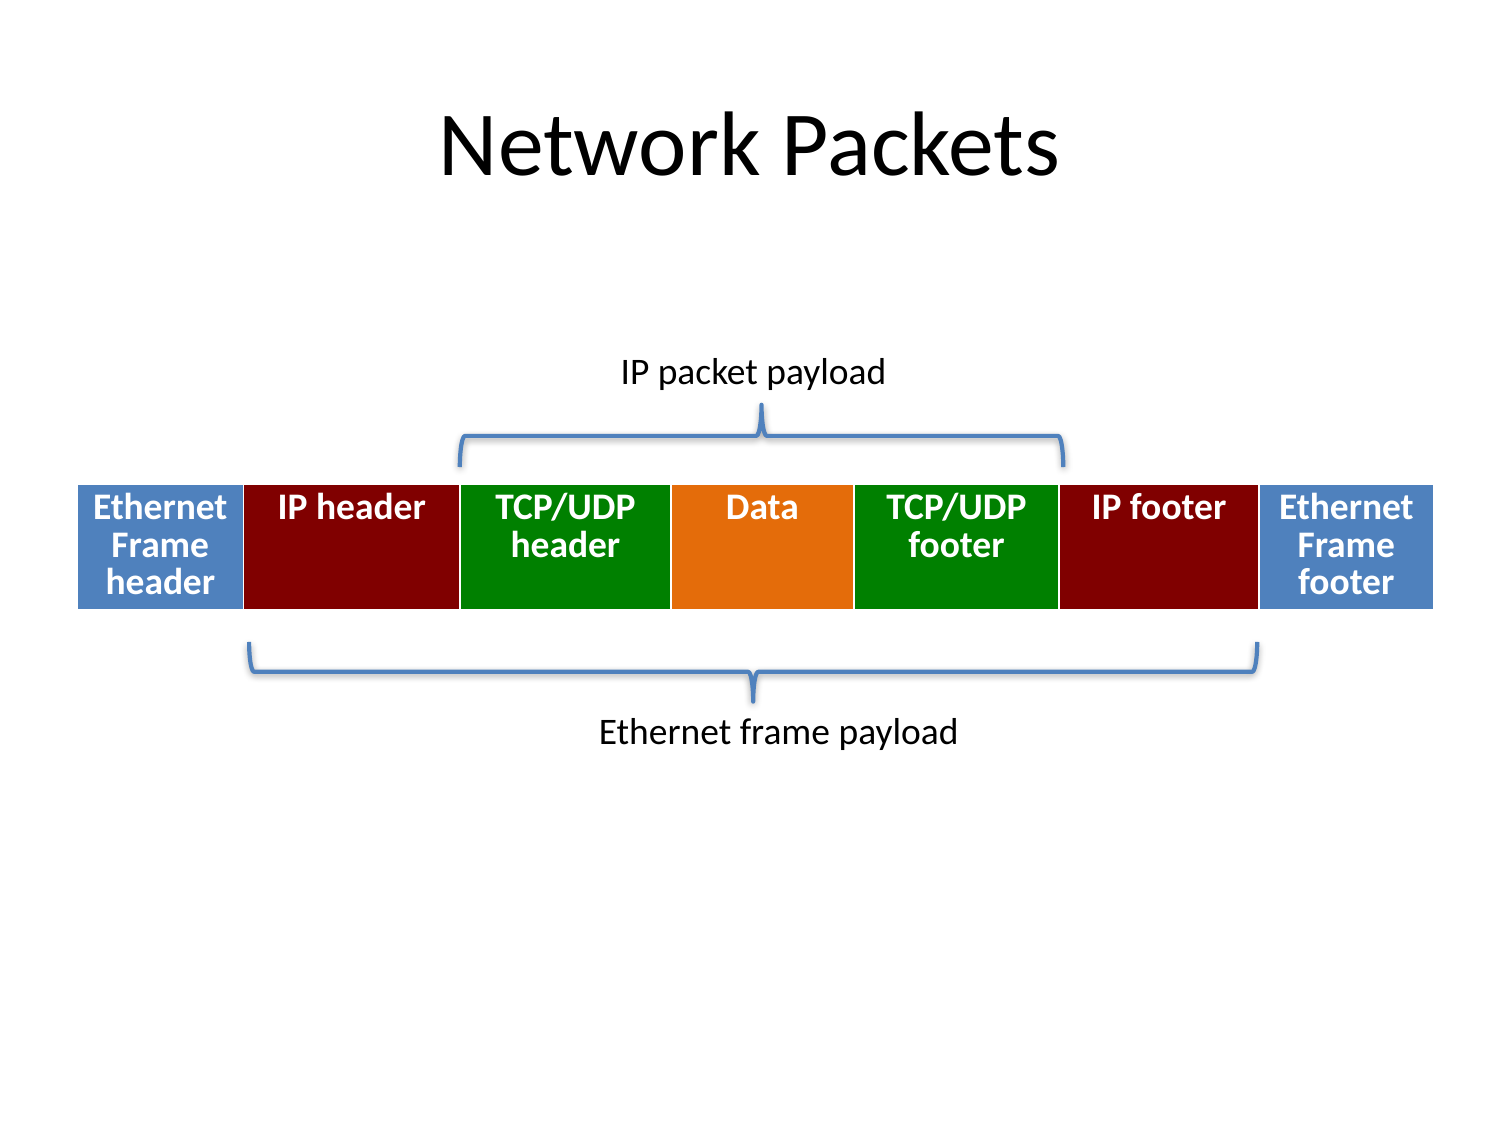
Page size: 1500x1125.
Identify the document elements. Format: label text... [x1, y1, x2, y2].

table_header Ethernet Frame header [78, 485, 243, 609]
text_box Ethernet frame payload [584, 699, 994, 759]
table_header IP header [244, 485, 459, 609]
text_box [246, 641, 1260, 699]
text_box [457, 402, 1066, 468]
table_header Ethernet Frame footer [1260, 485, 1433, 609]
table_header IP footer [1060, 485, 1258, 609]
text_box IP packet payload [605, 340, 927, 400]
table_header TCP/UDP footer [855, 485, 1058, 609]
table_header TCP/UDP header [461, 485, 670, 609]
table_header Data [672, 485, 853, 609]
title Network Packets [75, 45, 1425, 233]
